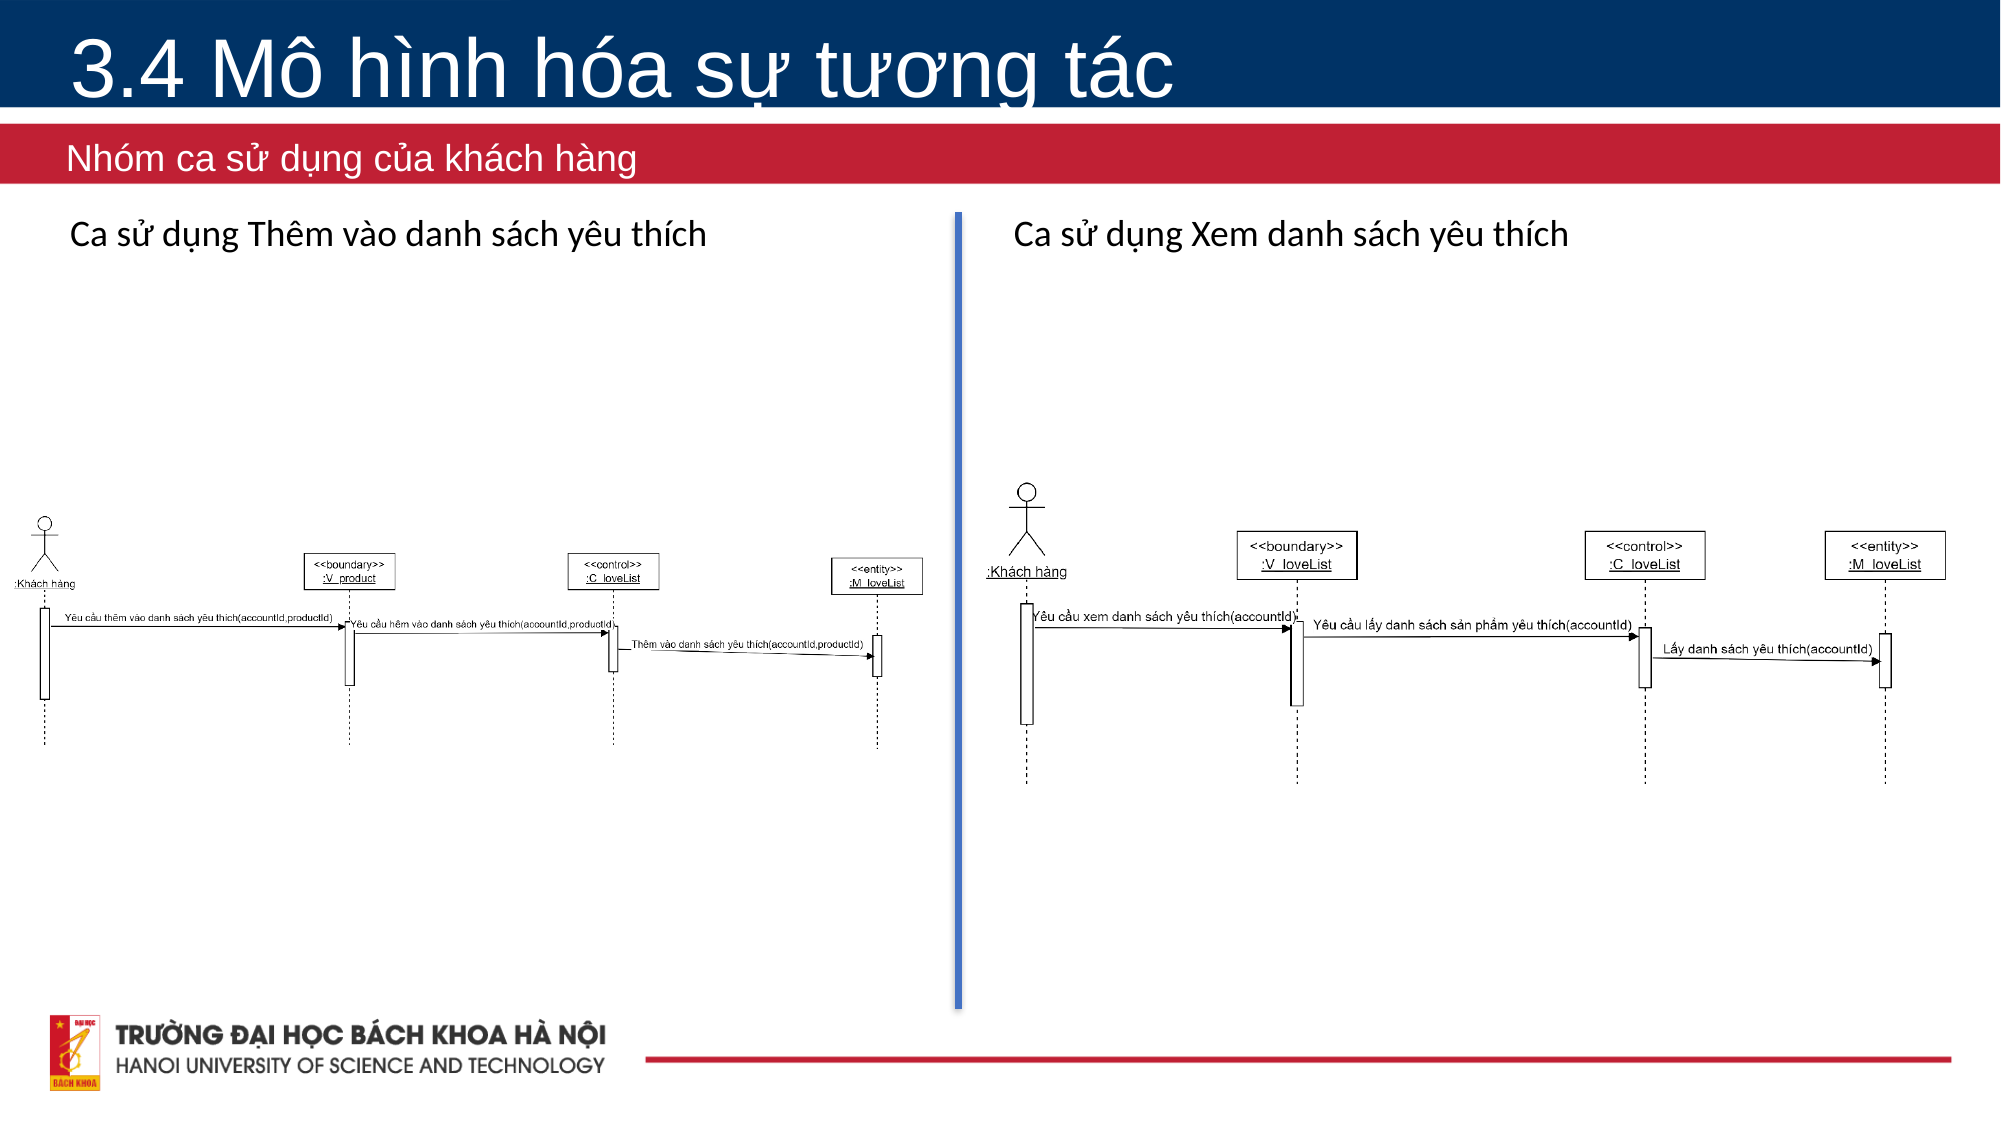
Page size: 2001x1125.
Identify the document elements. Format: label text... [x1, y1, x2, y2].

text_box Ca sử dụng Thêm vào danh sách yêu thích [55, 201, 889, 262]
text_box Ca sử dụng Xem danh sách yêu thích [999, 201, 1833, 262]
text_box Nhóm ca sử dụng của khách hàng [50, 126, 1796, 187]
picture [0, 0, 2001, 1125]
text_box 3.4 Mô hình hóa sự tương tác [55, 18, 1945, 112]
